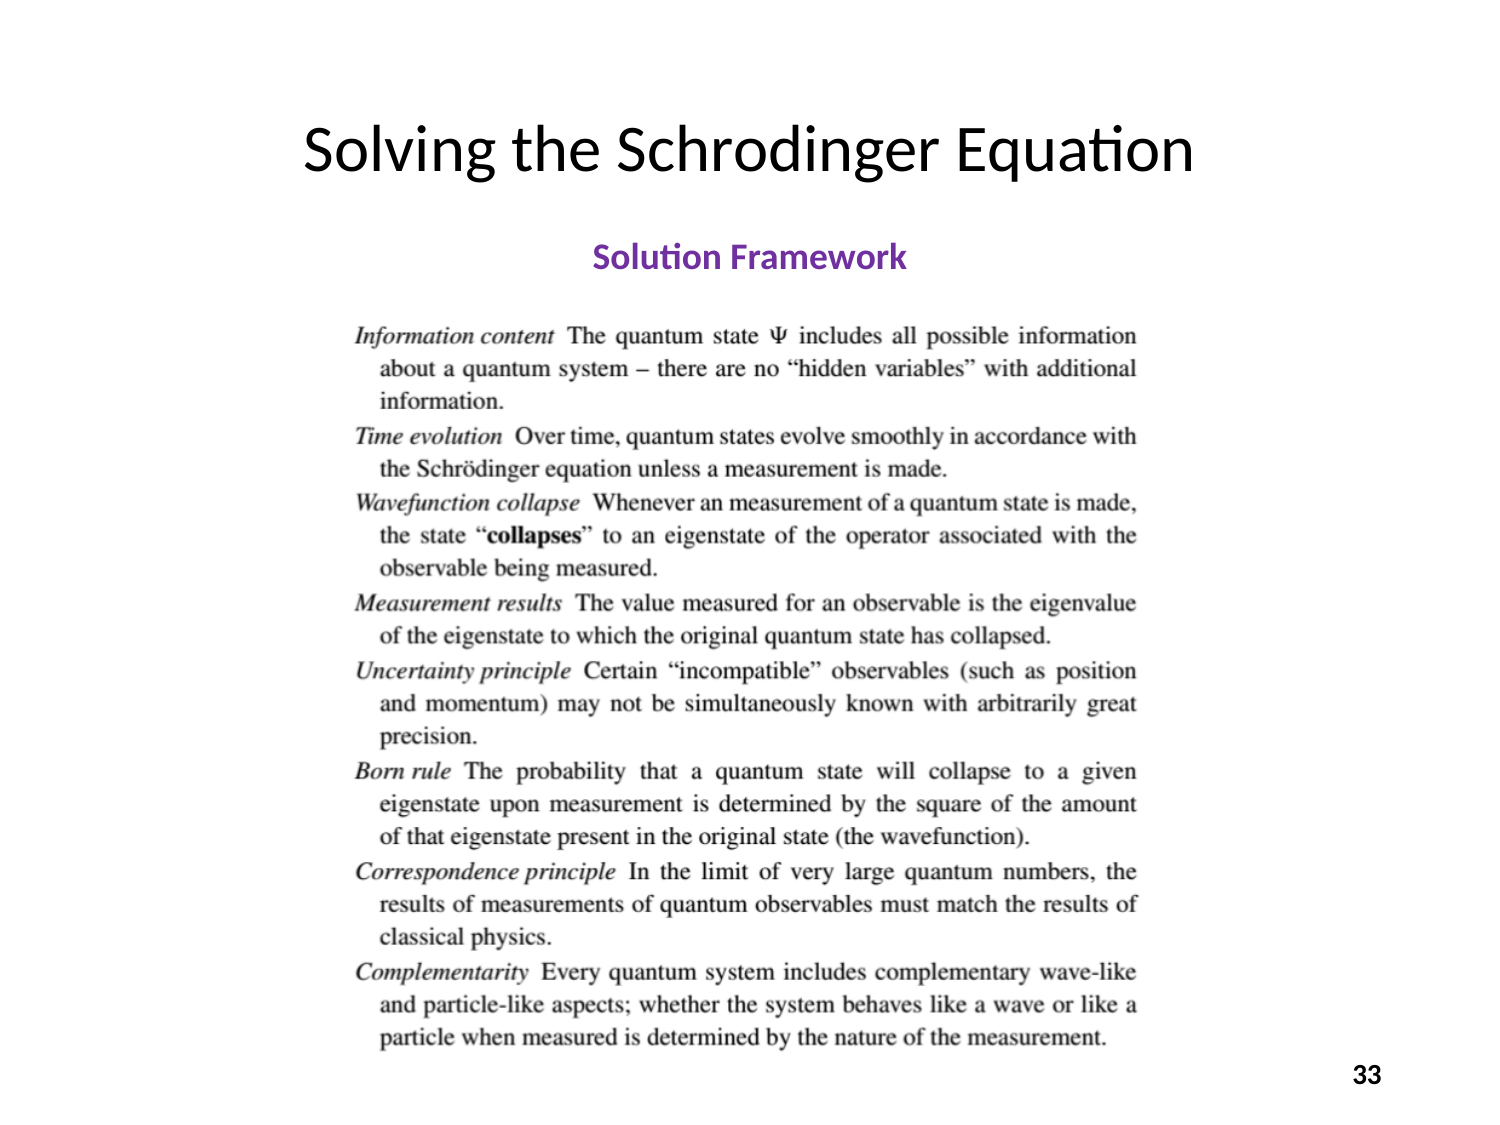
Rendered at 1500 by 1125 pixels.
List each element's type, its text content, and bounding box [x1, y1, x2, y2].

title Solving the Schrodinger Equation [103, 59, 1397, 241]
text_box Solution Framework [484, 224, 1016, 285]
picture [336, 306, 1164, 1066]
slide_number 33 [1059, 1042, 1397, 1103]
